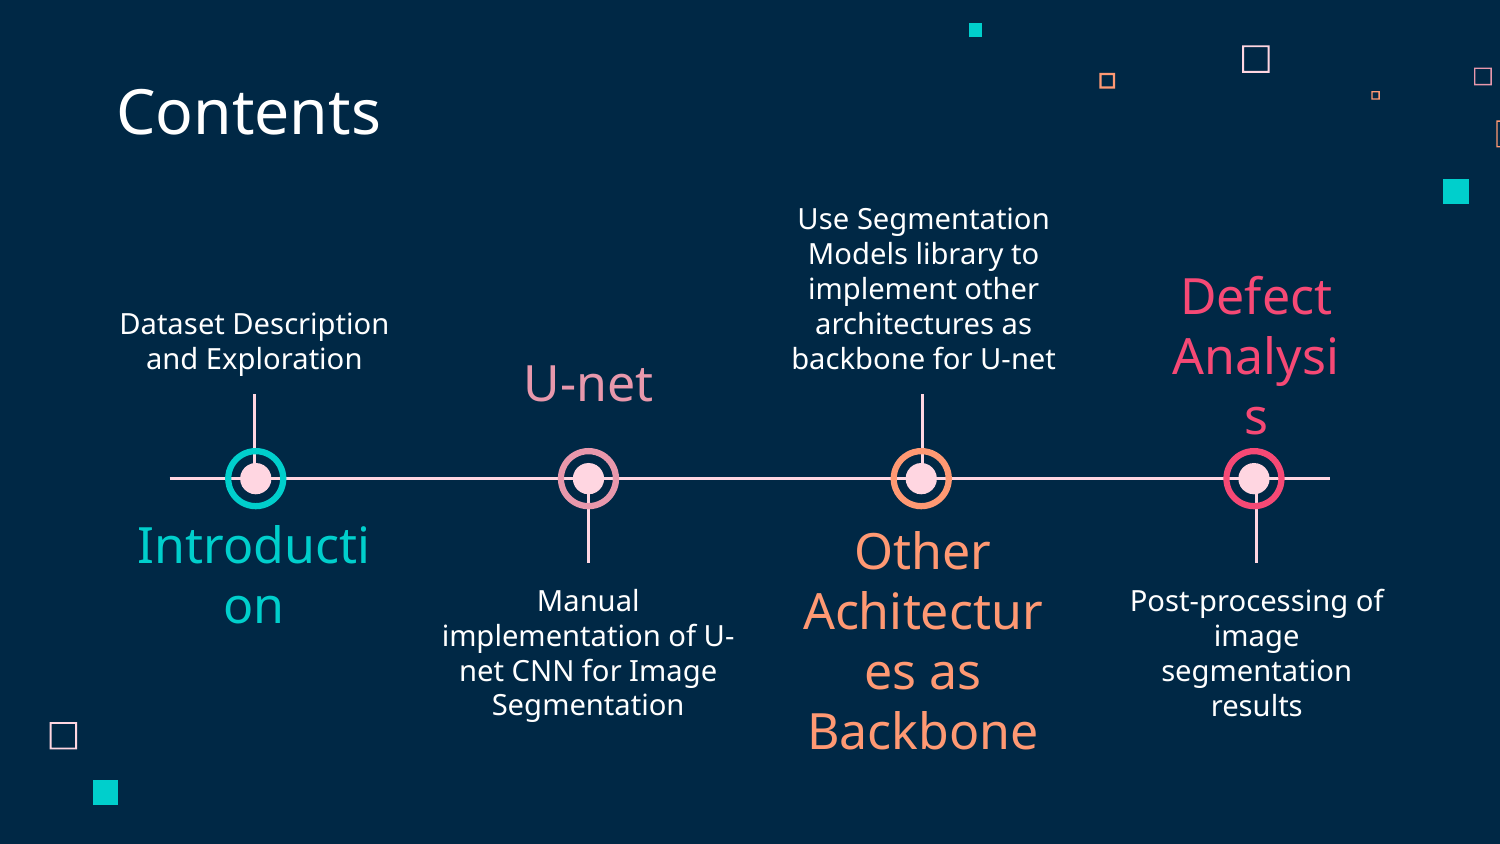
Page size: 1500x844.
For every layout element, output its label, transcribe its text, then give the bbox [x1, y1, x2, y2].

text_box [557, 447, 620, 510]
subtitle Use Segmentation Models library to implement other architectures as backbone for U-net [750, 284, 1097, 391]
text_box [890, 447, 953, 510]
title Contents [101, 67, 878, 163]
title U-net [483, 346, 695, 417]
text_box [1223, 447, 1285, 510]
title Introduction [111, 538, 397, 609]
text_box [224, 447, 287, 510]
subtitle Manual implementation of U-net CNN for Image Segmentation [415, 566, 762, 673]
subtitle Post-processing of image segmentation results [1102, 567, 1412, 673]
subtitle Dataset Description and Exploration [100, 284, 409, 391]
title Other Achitectures as Backbone [780, 541, 1066, 739]
title Defect Analysis [1151, 319, 1362, 390]
